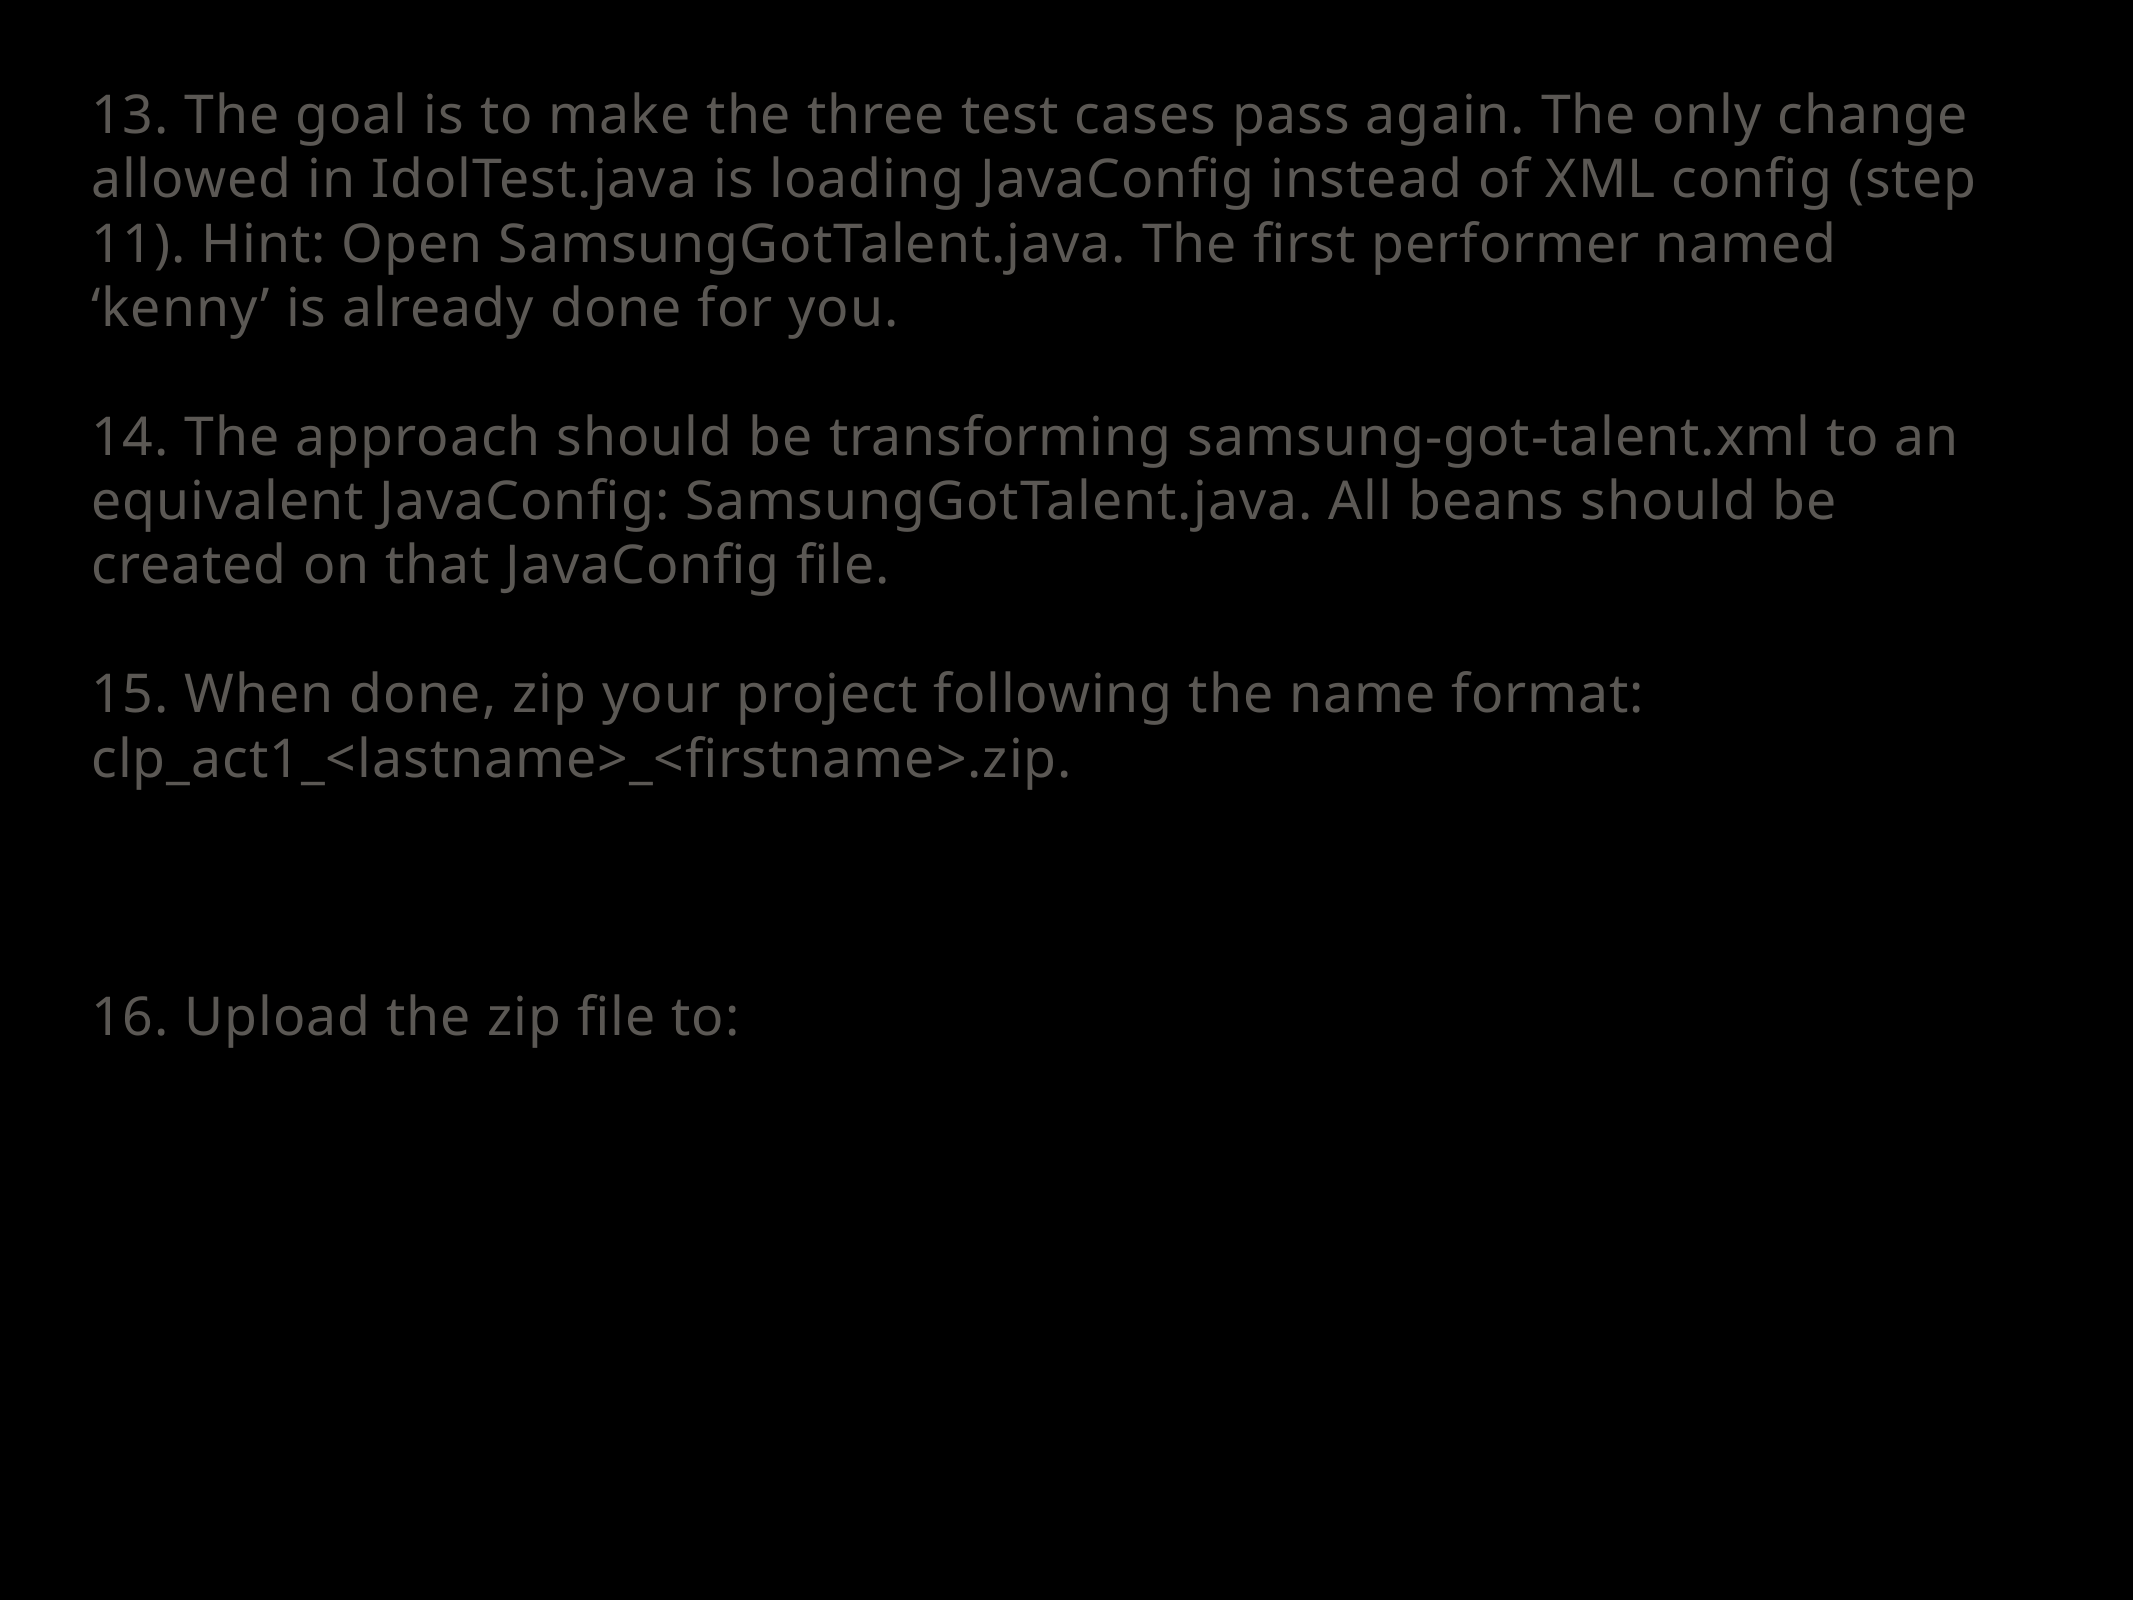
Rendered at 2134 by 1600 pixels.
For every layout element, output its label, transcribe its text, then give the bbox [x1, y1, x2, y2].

list 13. The goal is to make the three test cases pass again. The only change allowed in IdolTest.java is loading JavaConfig instead of XML config (step 11). Hint: Open SamsungGotTalent.java. The first performer named ‘kenny’ is already done for you. 14. The approach should be transforming samsung-got-talent.xml to an equivalent JavaConfig: SamsungGotTalent.java. All beans should be created on that JavaConfig file. 15. When done, zip your project following the name format: clp_act1_<lastname>_<firstname>.zip. 16. Upload the zip file to: [82, 71, 2024, 1518]
